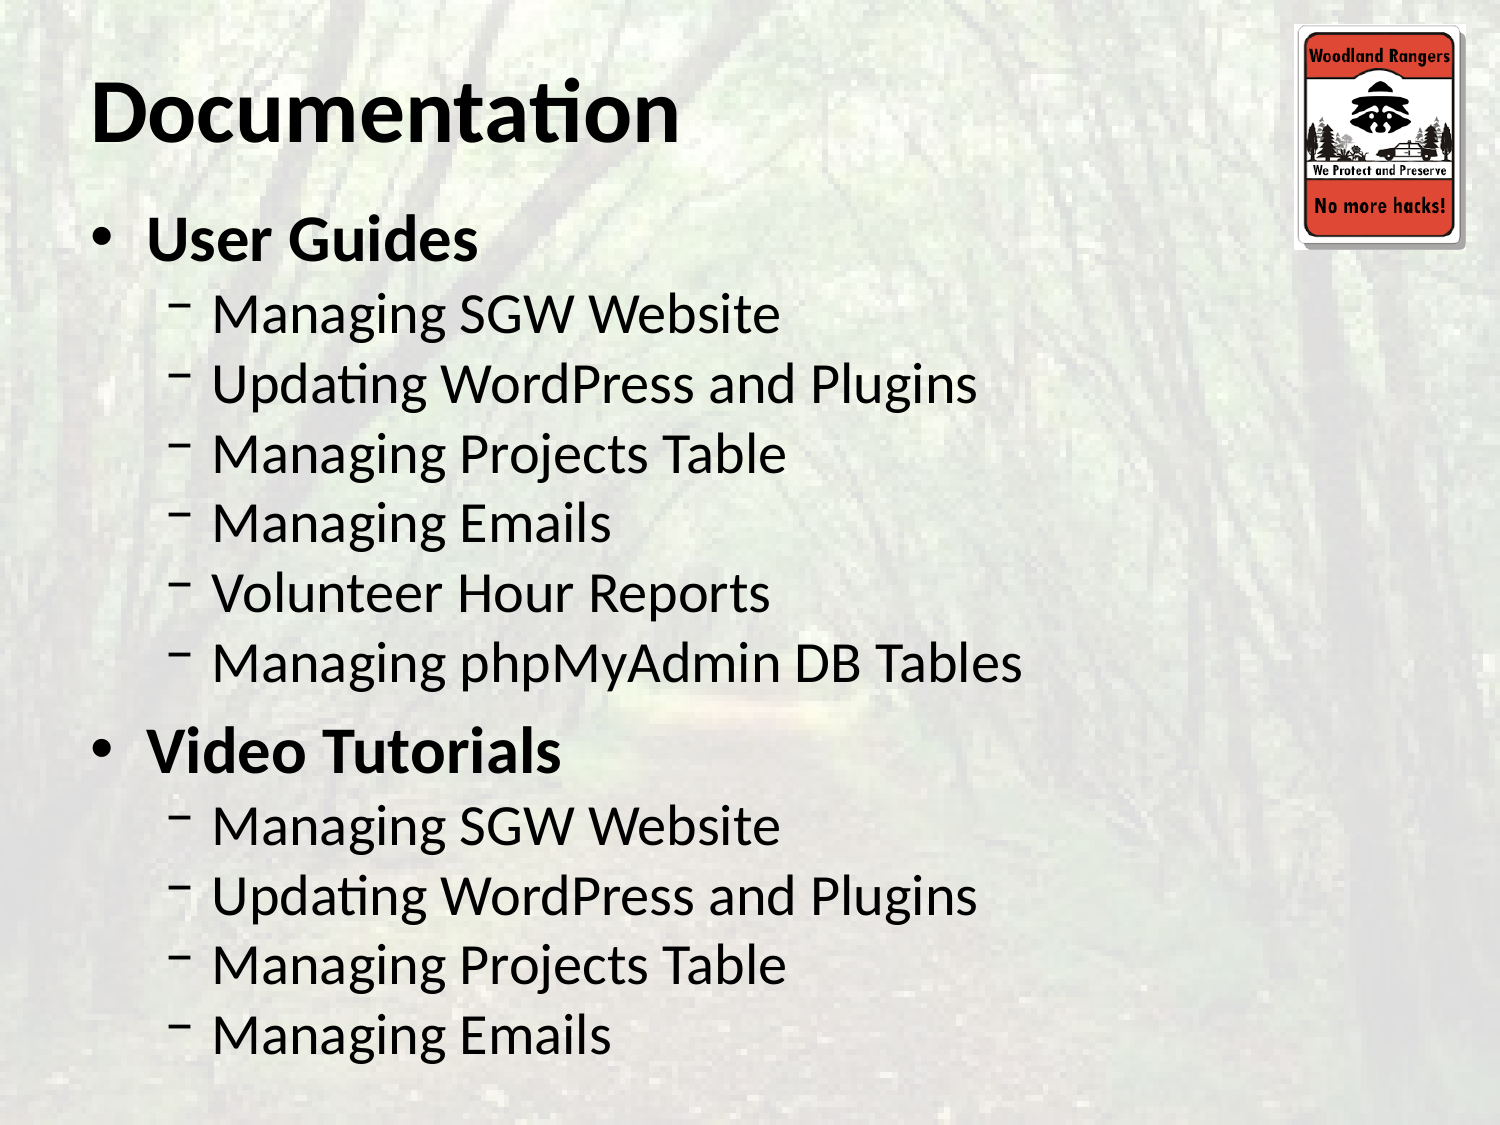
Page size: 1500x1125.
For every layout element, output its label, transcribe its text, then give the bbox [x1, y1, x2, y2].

list User Guides Managing SGW Website Updating WordPress and Plugins Managing Projects Table Managing Emails Volunteer Hour Reports Managing phpMyAdmin DB Tables Video Tutorials Managing SGW Website Updating WordPress and Plugins Managing Projects Table Managing Emails [75, 187, 1475, 1100]
picture [1350, 24, 1466, 187]
title Documentation [75, 12, 1350, 187]
